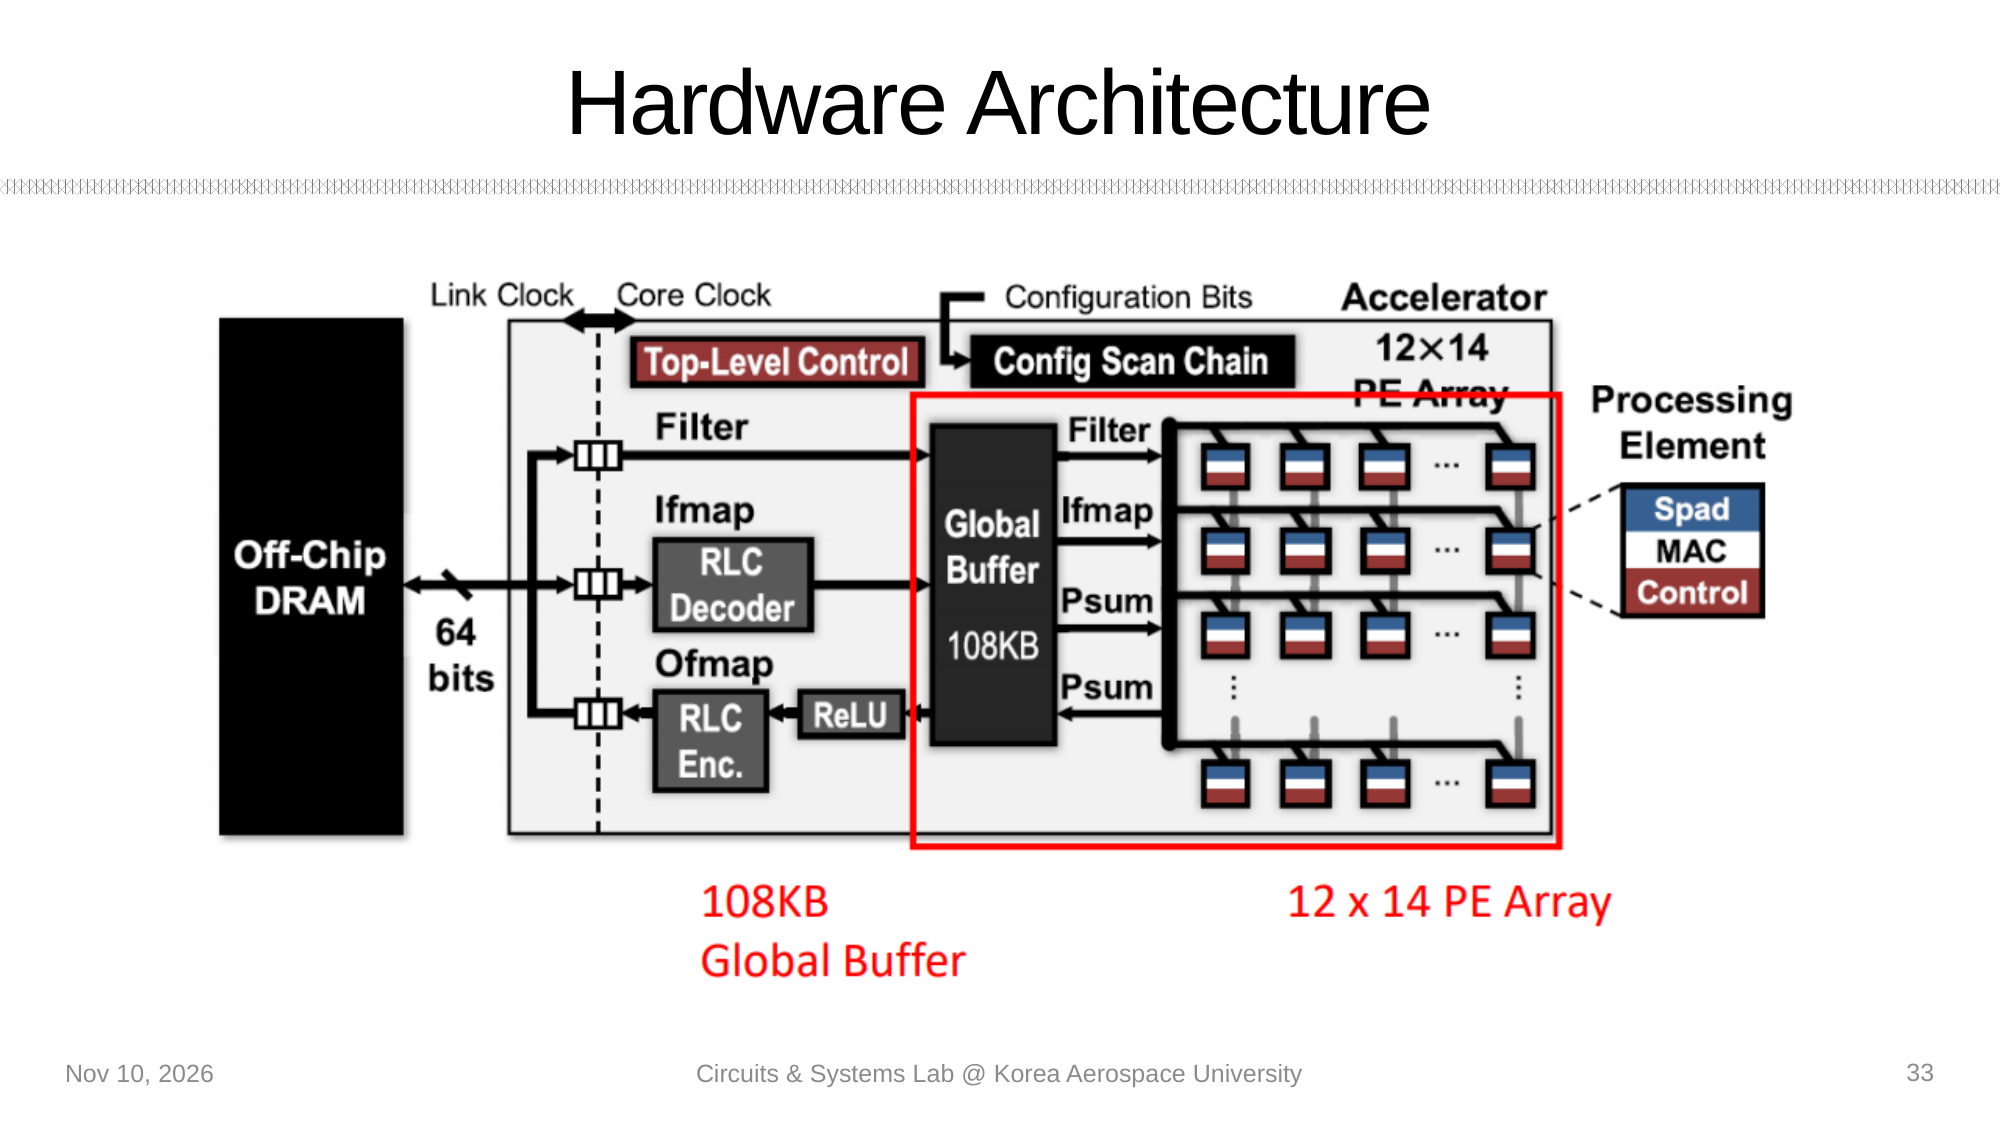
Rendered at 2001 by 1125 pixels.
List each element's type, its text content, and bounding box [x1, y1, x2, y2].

slide_number 33 [1493, 1041, 1950, 1102]
list [50, 211, 1950, 1014]
picture [171, 223, 1828, 1028]
footer Circuits & Systems Lab @ Korea Aerospace University [662, 1042, 1338, 1103]
title Hardware Architecture [50, 32, 1950, 163]
slide_number 14-Oct-20 [50, 1042, 500, 1103]
